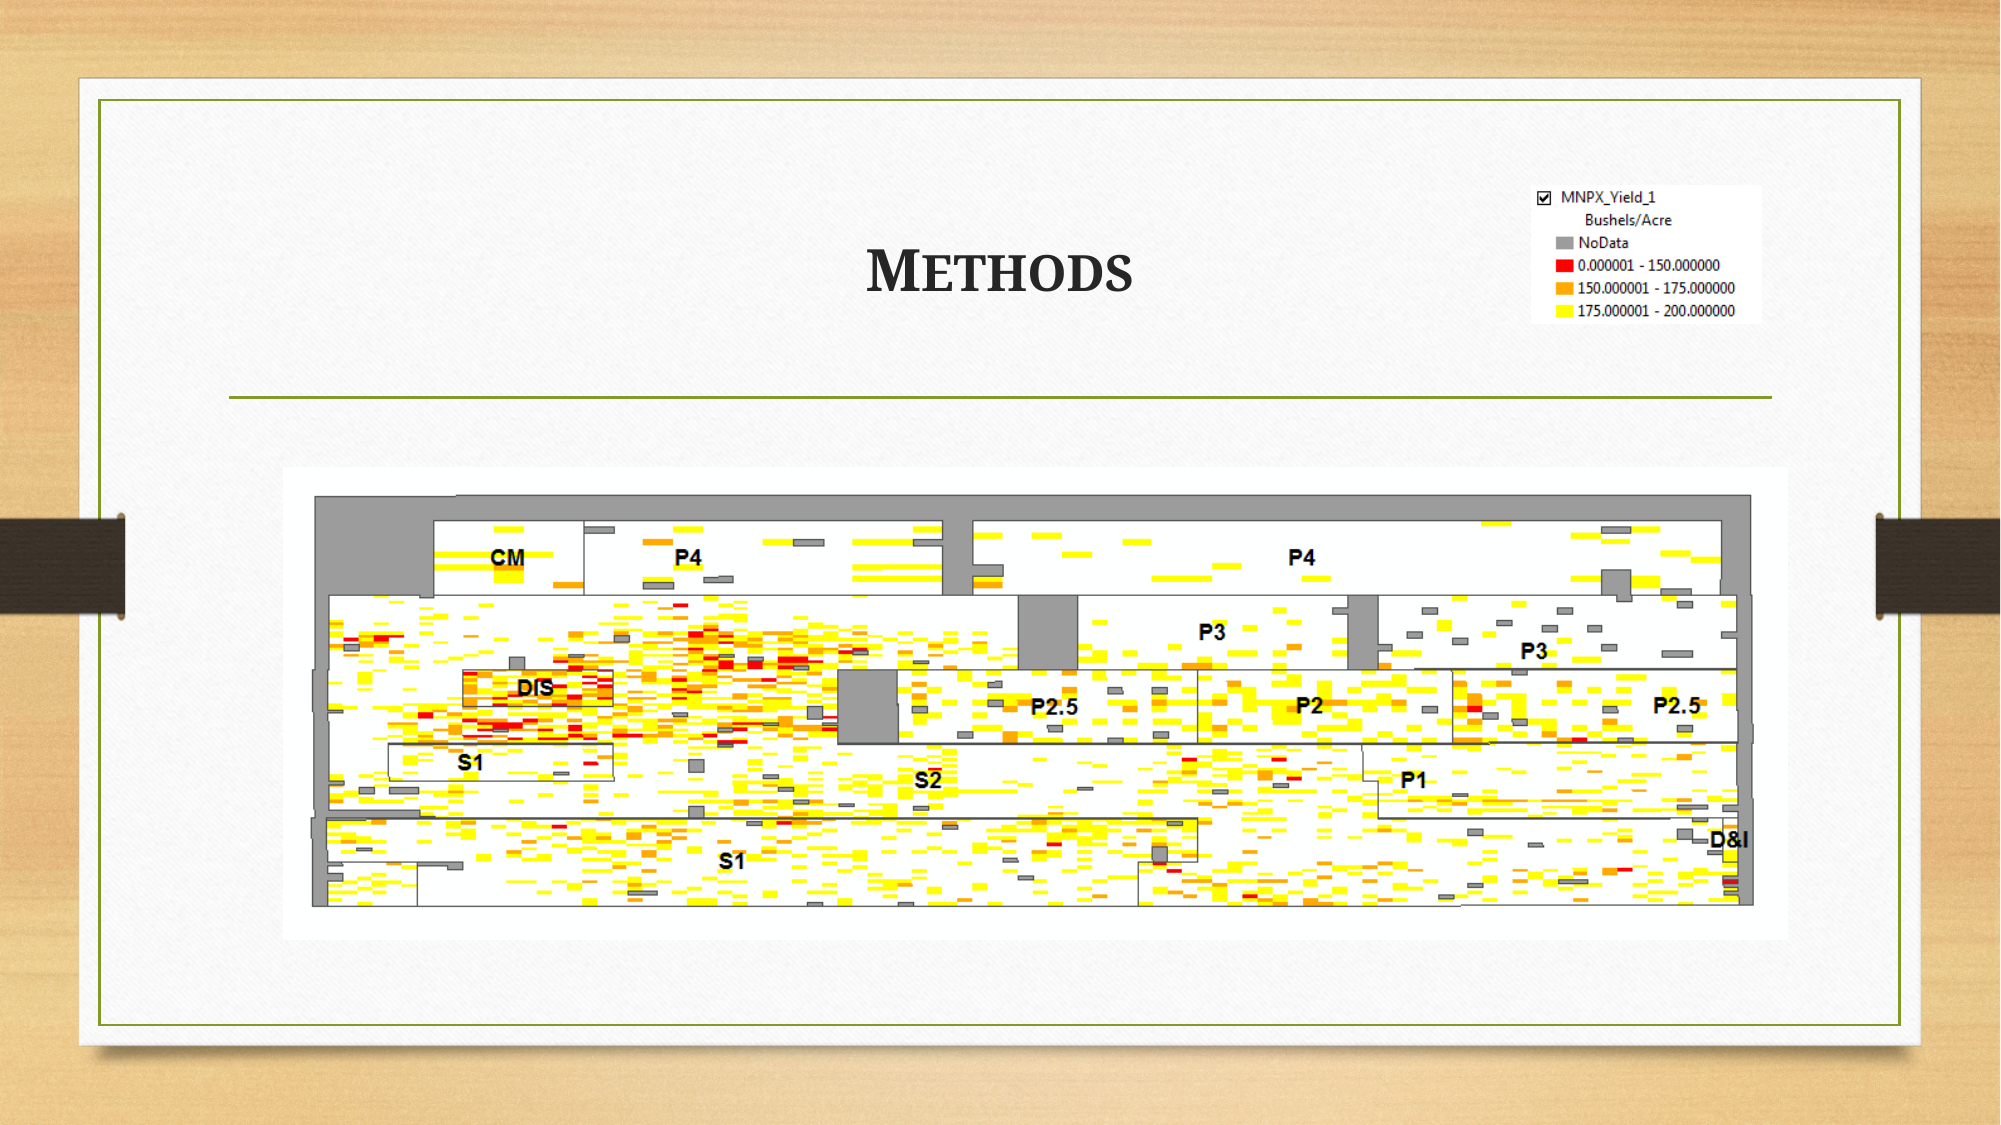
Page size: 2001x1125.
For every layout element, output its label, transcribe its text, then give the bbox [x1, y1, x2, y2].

title METHODS [212, 161, 1788, 375]
picture [0, 0, 2001, 1125]
